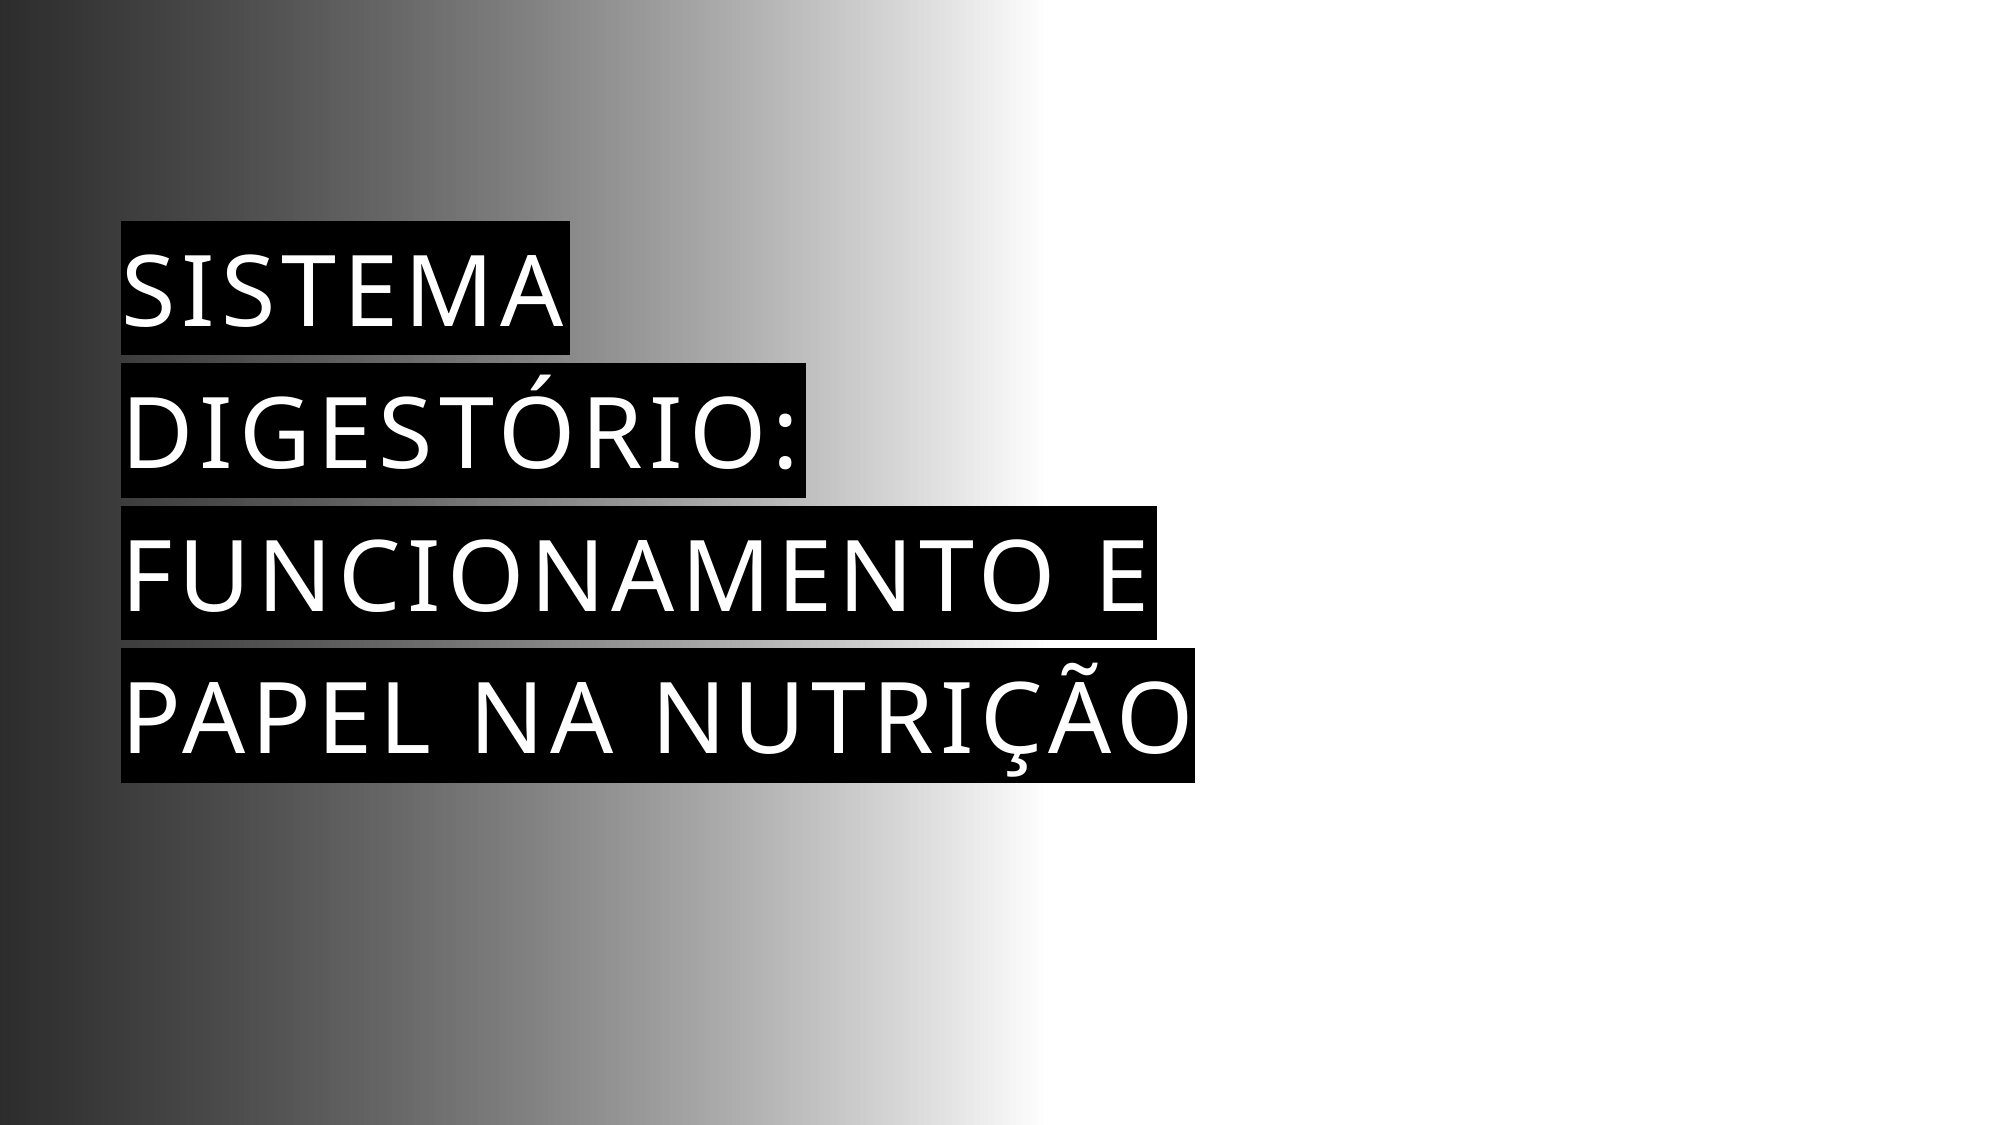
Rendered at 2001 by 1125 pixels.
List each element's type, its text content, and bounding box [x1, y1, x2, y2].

title Sistema digestório: funcionamento e papel na nutrição [106, 193, 1233, 782]
